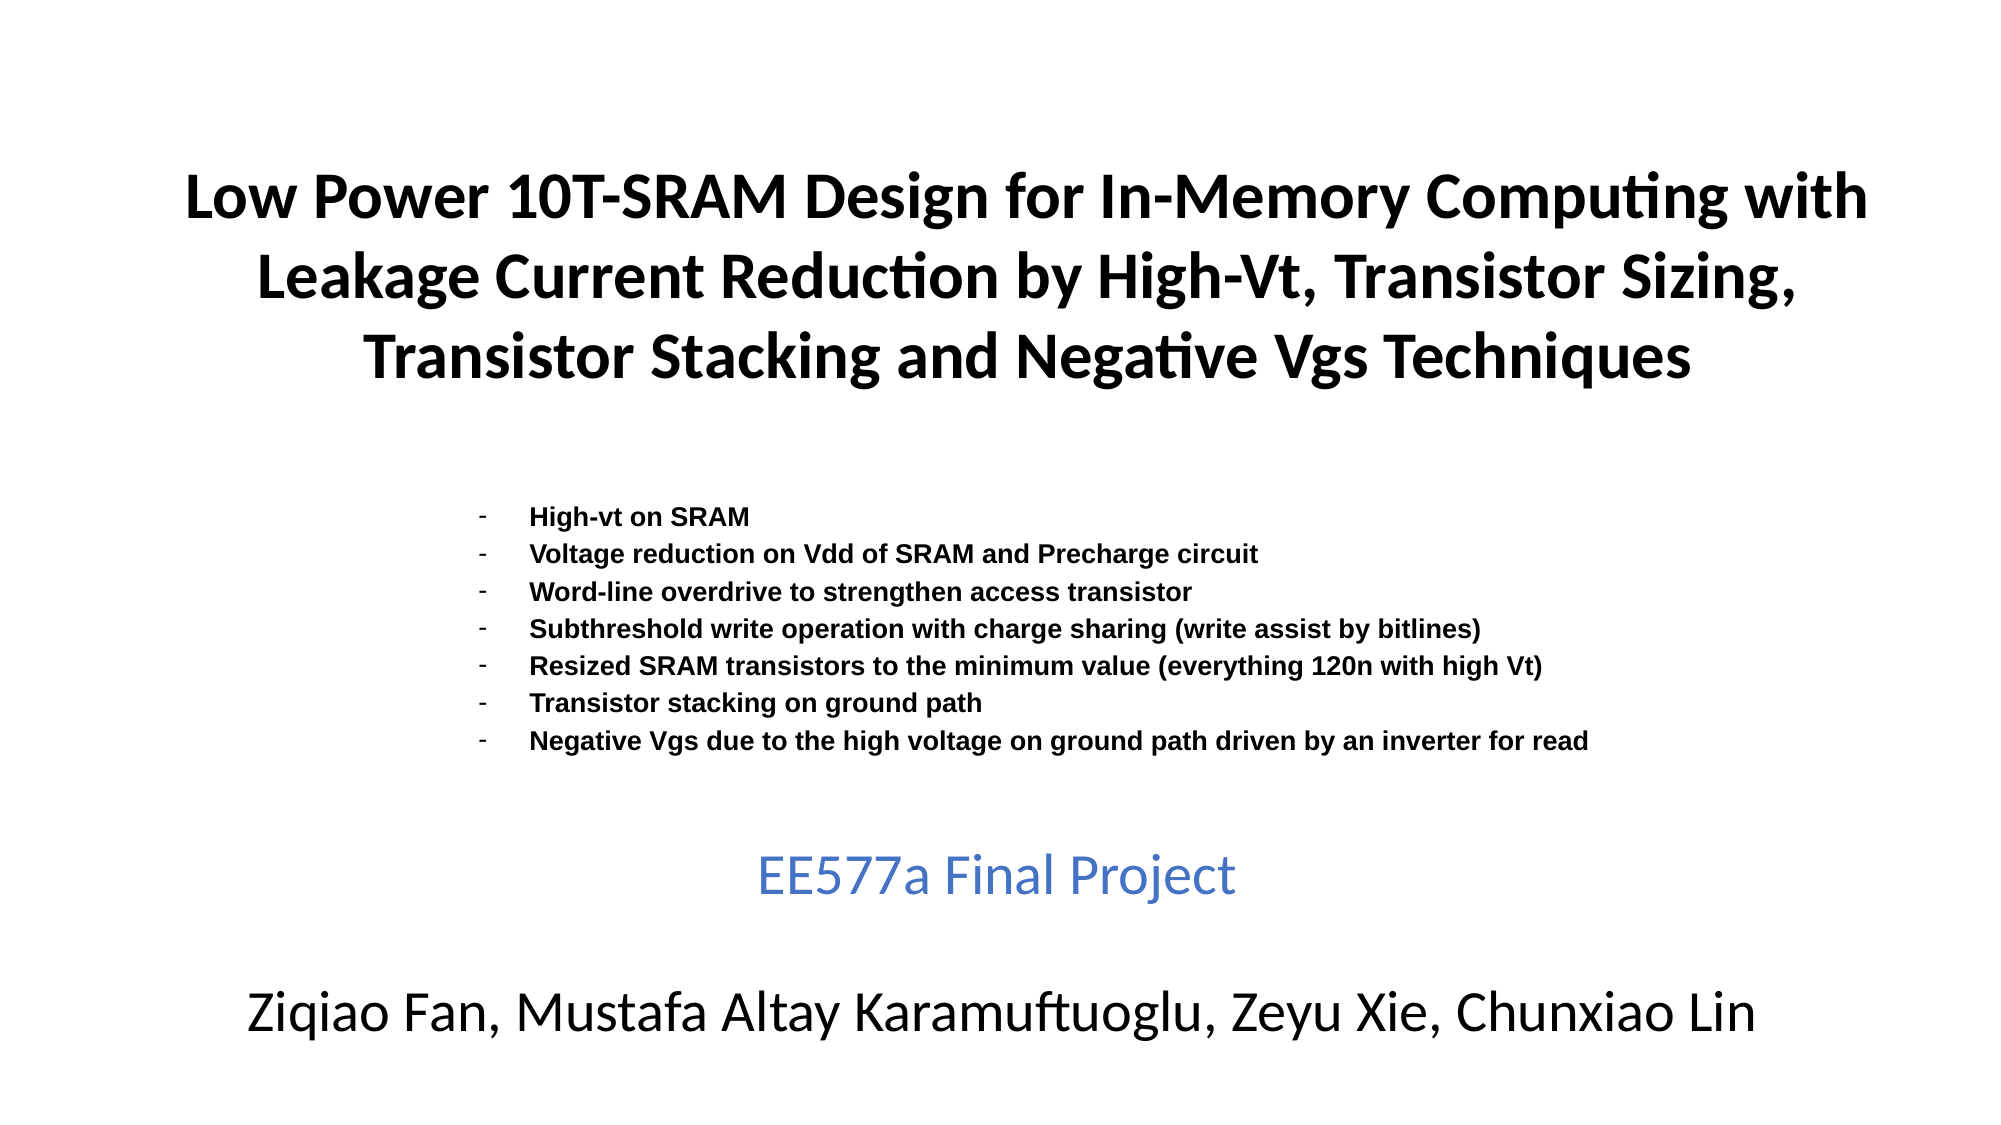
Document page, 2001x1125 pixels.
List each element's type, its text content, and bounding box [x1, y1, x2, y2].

text_box EE577a Final Project [148, 828, 1846, 914]
text_box Ziqiao Fan, Mustafa Altay Karamuftuoglu, Zeyu Xie, Chunxiao Lin [154, 965, 1851, 1051]
text_box High-vt on SRAM Voltage reduction on Vdd of SRAM and Precharge circuit Word-line overdrive to strengthen access transistor Subthreshold write operation with charge sharing (write assist by bitlines) Resized SRAM transistors to the minimum value (everything 120n with high Vt) Transistor stacking on ground path Negative Vgs due to the high voltage on ground path driven by an inverter for read [439, 479, 1618, 778]
text_box Low Power 10T-SRAM Design for In-Memory Computing with Leakage Current Reduction by High-Vt, Transistor Sizing, Transistor Stacking and Negative Vgs Techniques [144, 144, 1913, 399]
